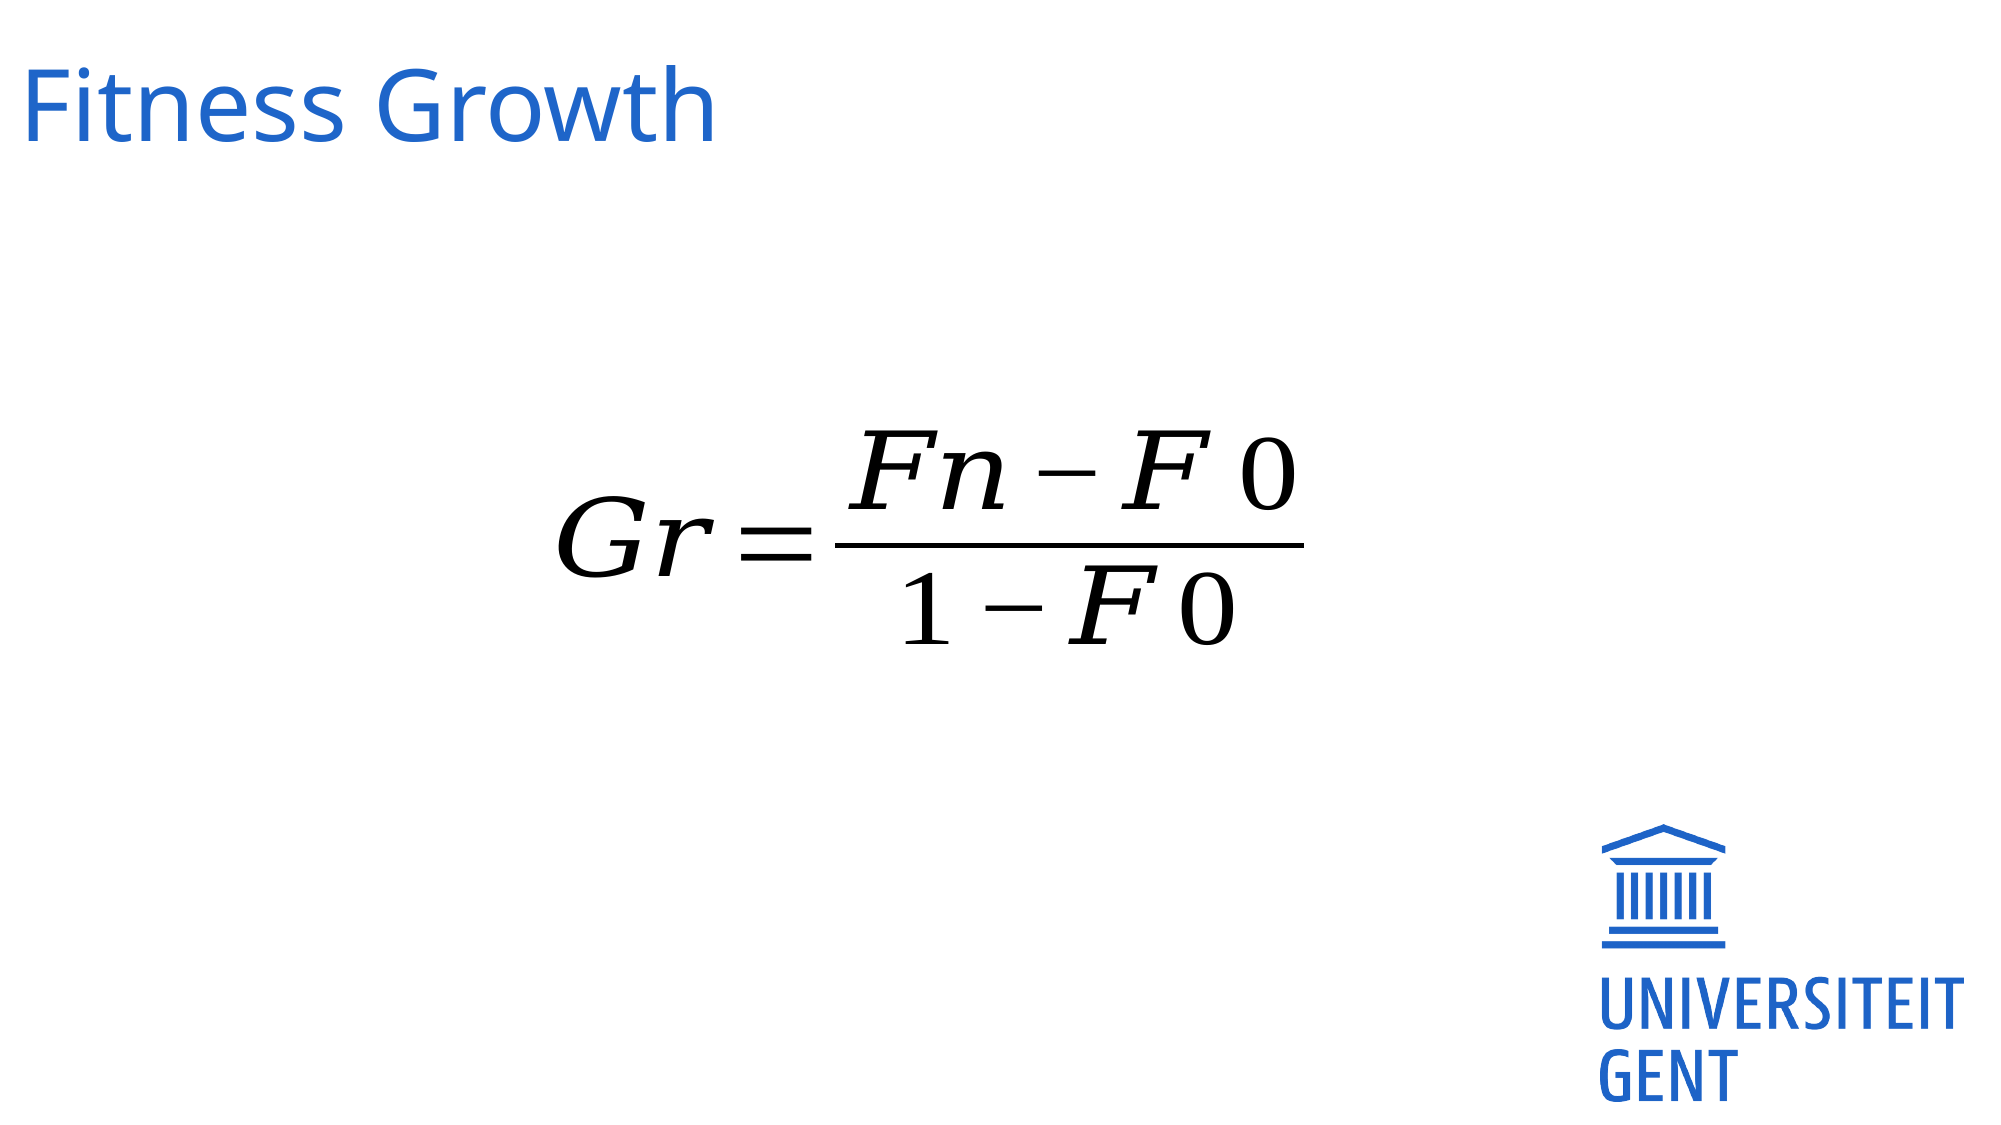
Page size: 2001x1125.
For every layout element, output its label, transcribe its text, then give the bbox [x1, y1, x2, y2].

picture [1599, 823, 1964, 1102]
title Fitness Growth [0, 0, 1027, 171]
